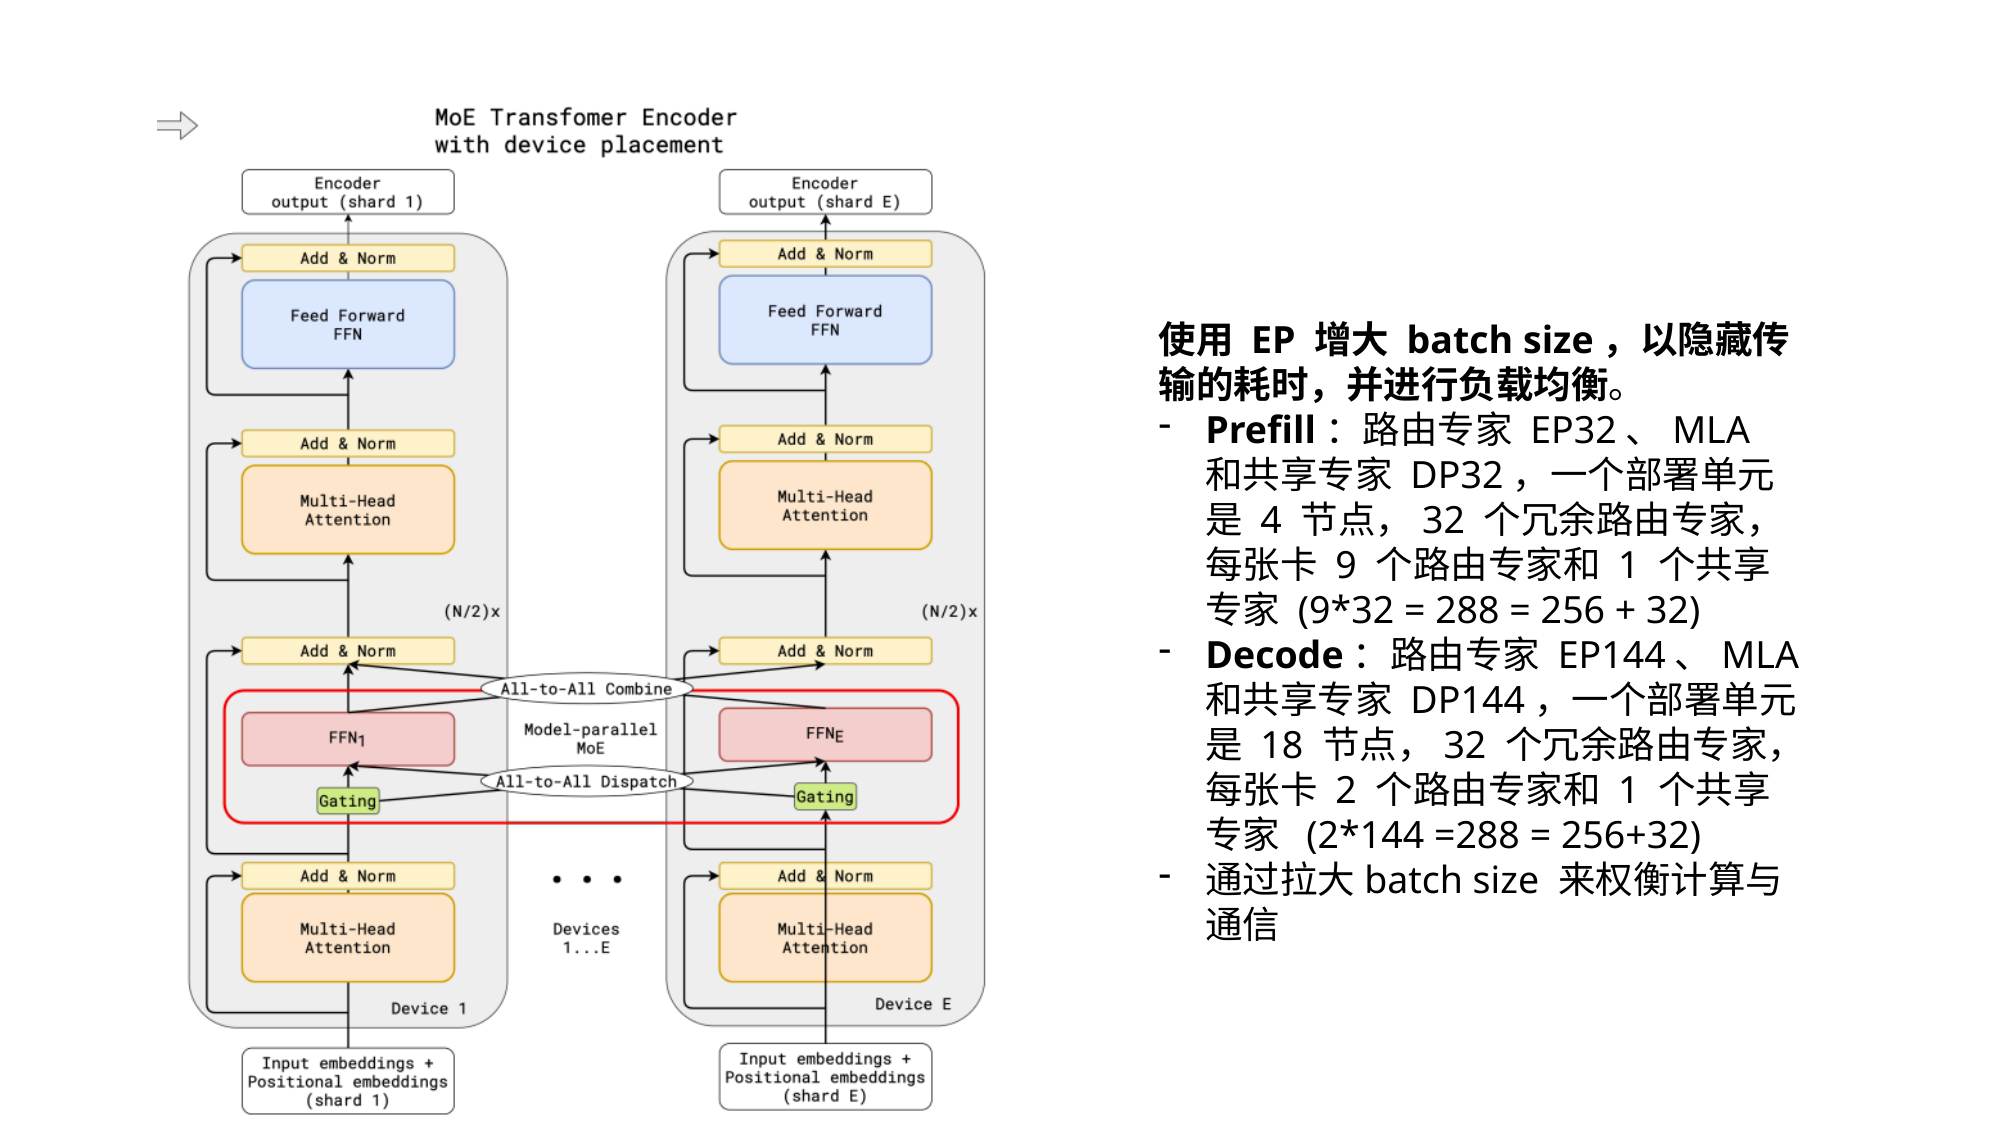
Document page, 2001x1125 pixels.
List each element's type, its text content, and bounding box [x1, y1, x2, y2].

text_box 使用 EP 增大 batch size，以隐藏传输的耗时，并进行负载均衡。 Prefill：路由专家 EP32、MLA 和共享专家 DP32，一个部署单元是 4 节点，32 个冗余路由专家，每张卡 9 个路由专家和 1 个共享专家 (9*32 = 288 = 256 + 32) Decode：路由专家 EP144、MLA 和共享专家 DP144，一个部署单元是 18 节点，32 个冗余路由专家，每张卡 2 个路由专家和 1 个共享专家 (2*144 =288 = 256+32) 通过拉大batch size 来权衡计算与通信 [1143, 309, 1814, 954]
picture [157, 96, 1038, 1125]
